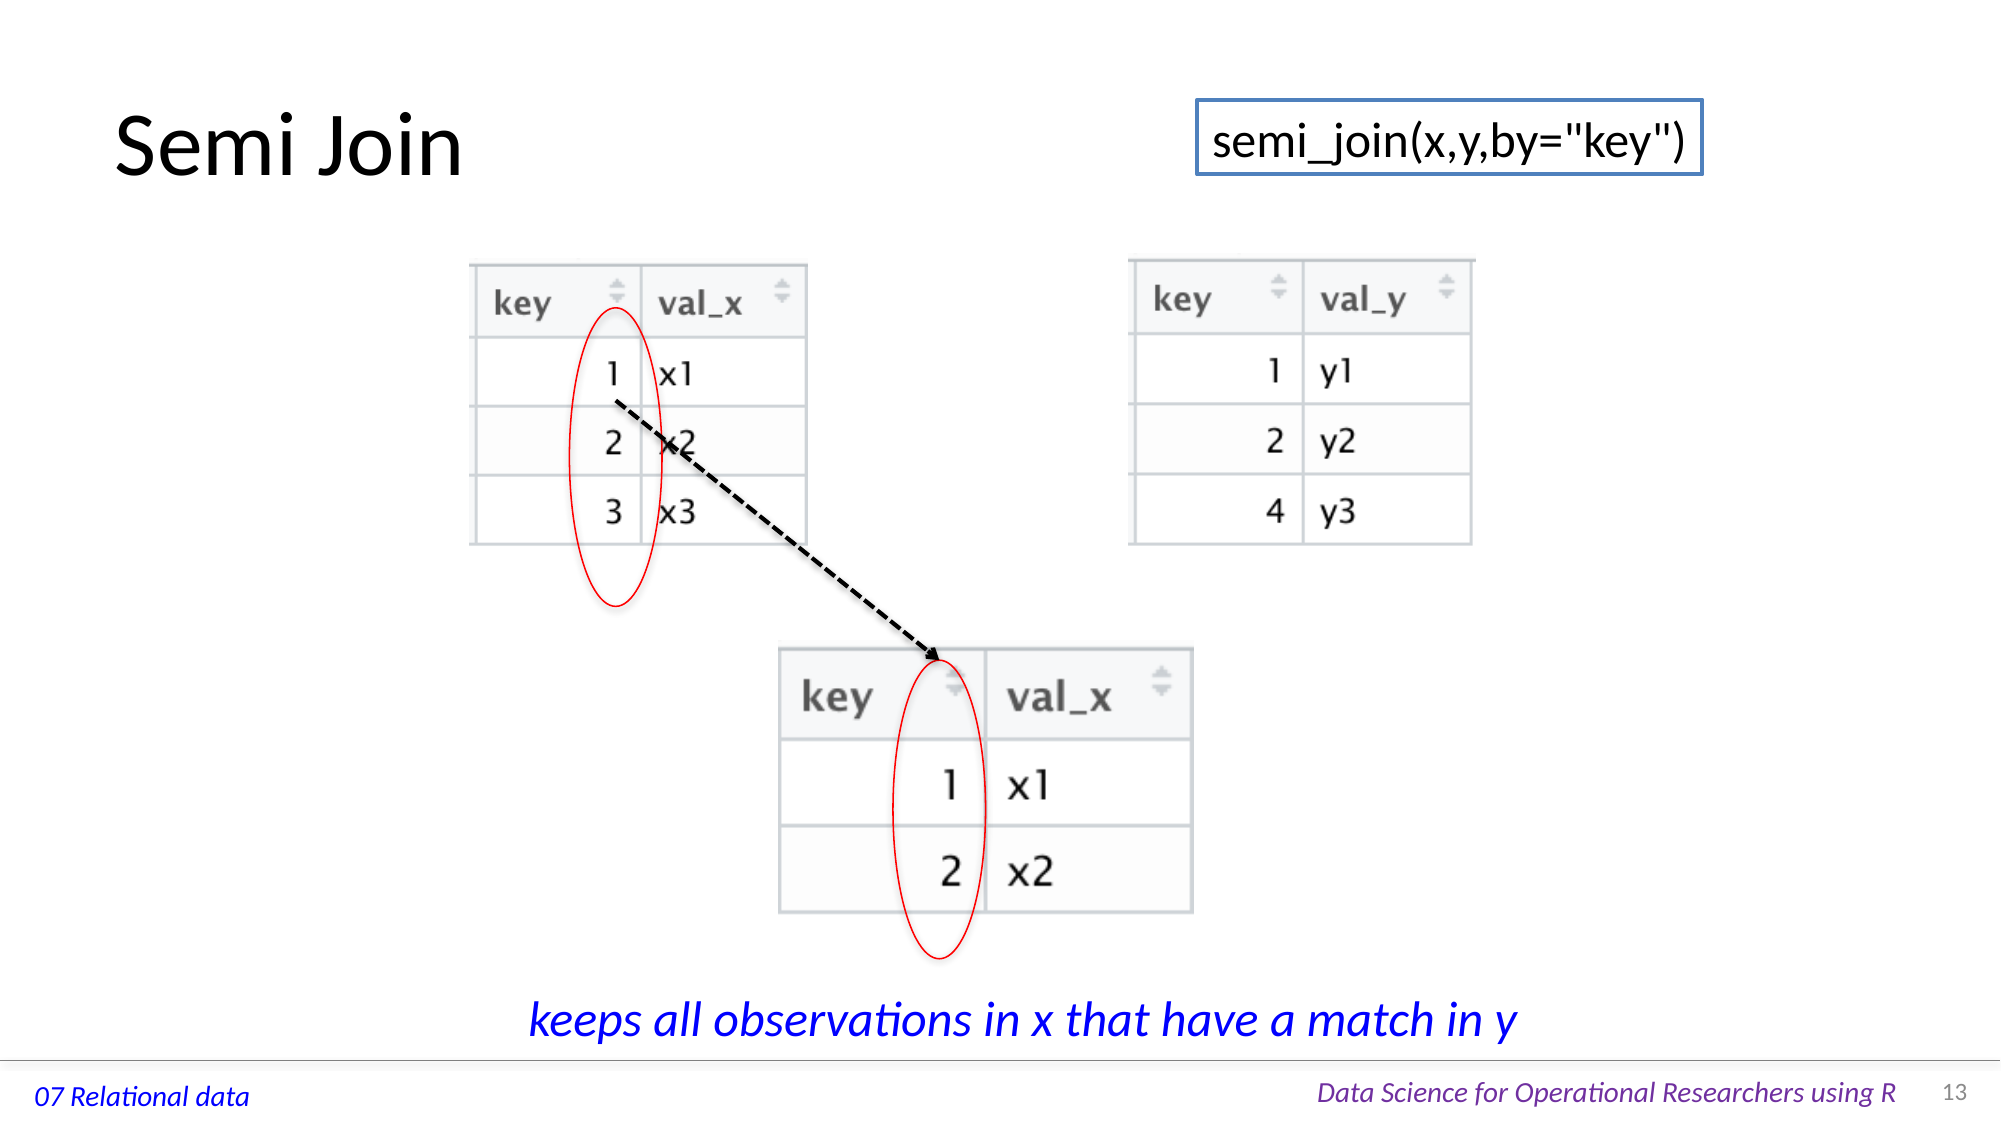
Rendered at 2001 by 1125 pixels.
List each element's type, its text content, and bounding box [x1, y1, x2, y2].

text_box [911, 930, 968, 960]
text_box semi_join(x,y,by="key") [1195, 98, 1704, 176]
title Semi Join [99, 45, 1900, 233]
slide_number 13 [1899, 1060, 1983, 1120]
text_box [580, 557, 651, 607]
picture [468, 258, 808, 549]
picture [777, 640, 1194, 922]
text_box keeps all observations in x that have a match in y [438, 978, 1533, 1054]
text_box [615, 606, 940, 661]
picture [1128, 253, 1477, 549]
